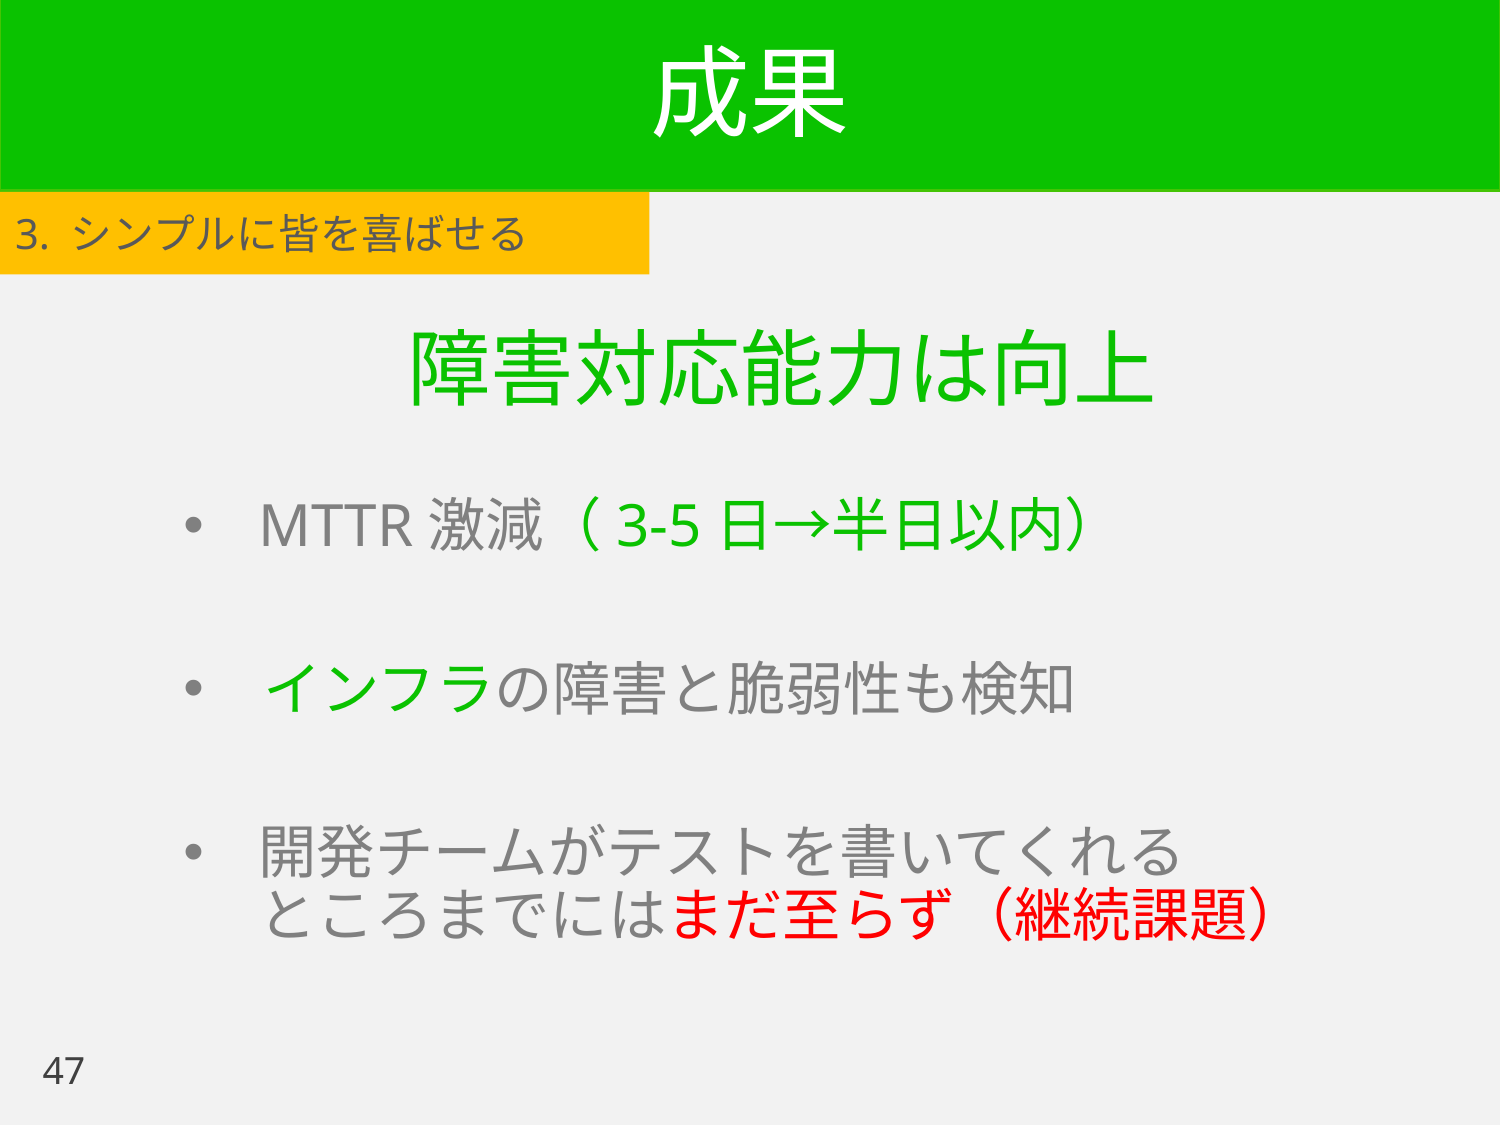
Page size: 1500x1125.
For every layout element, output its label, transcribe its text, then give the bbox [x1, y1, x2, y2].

title 成果 [0, 53, 1500, 140]
text_box 3. シンプルに皆を喜ばせる [0, 191, 650, 275]
slide_number 47 [27, 1042, 146, 1102]
list 障害対応能力は向上 MTTR激減（3-5日→半日以内） インフラの障害と脆弱性も検知 開発チームがテストを書いてくれる ところまでにはまだ至らず（継続課題） [103, 277, 1397, 1000]
